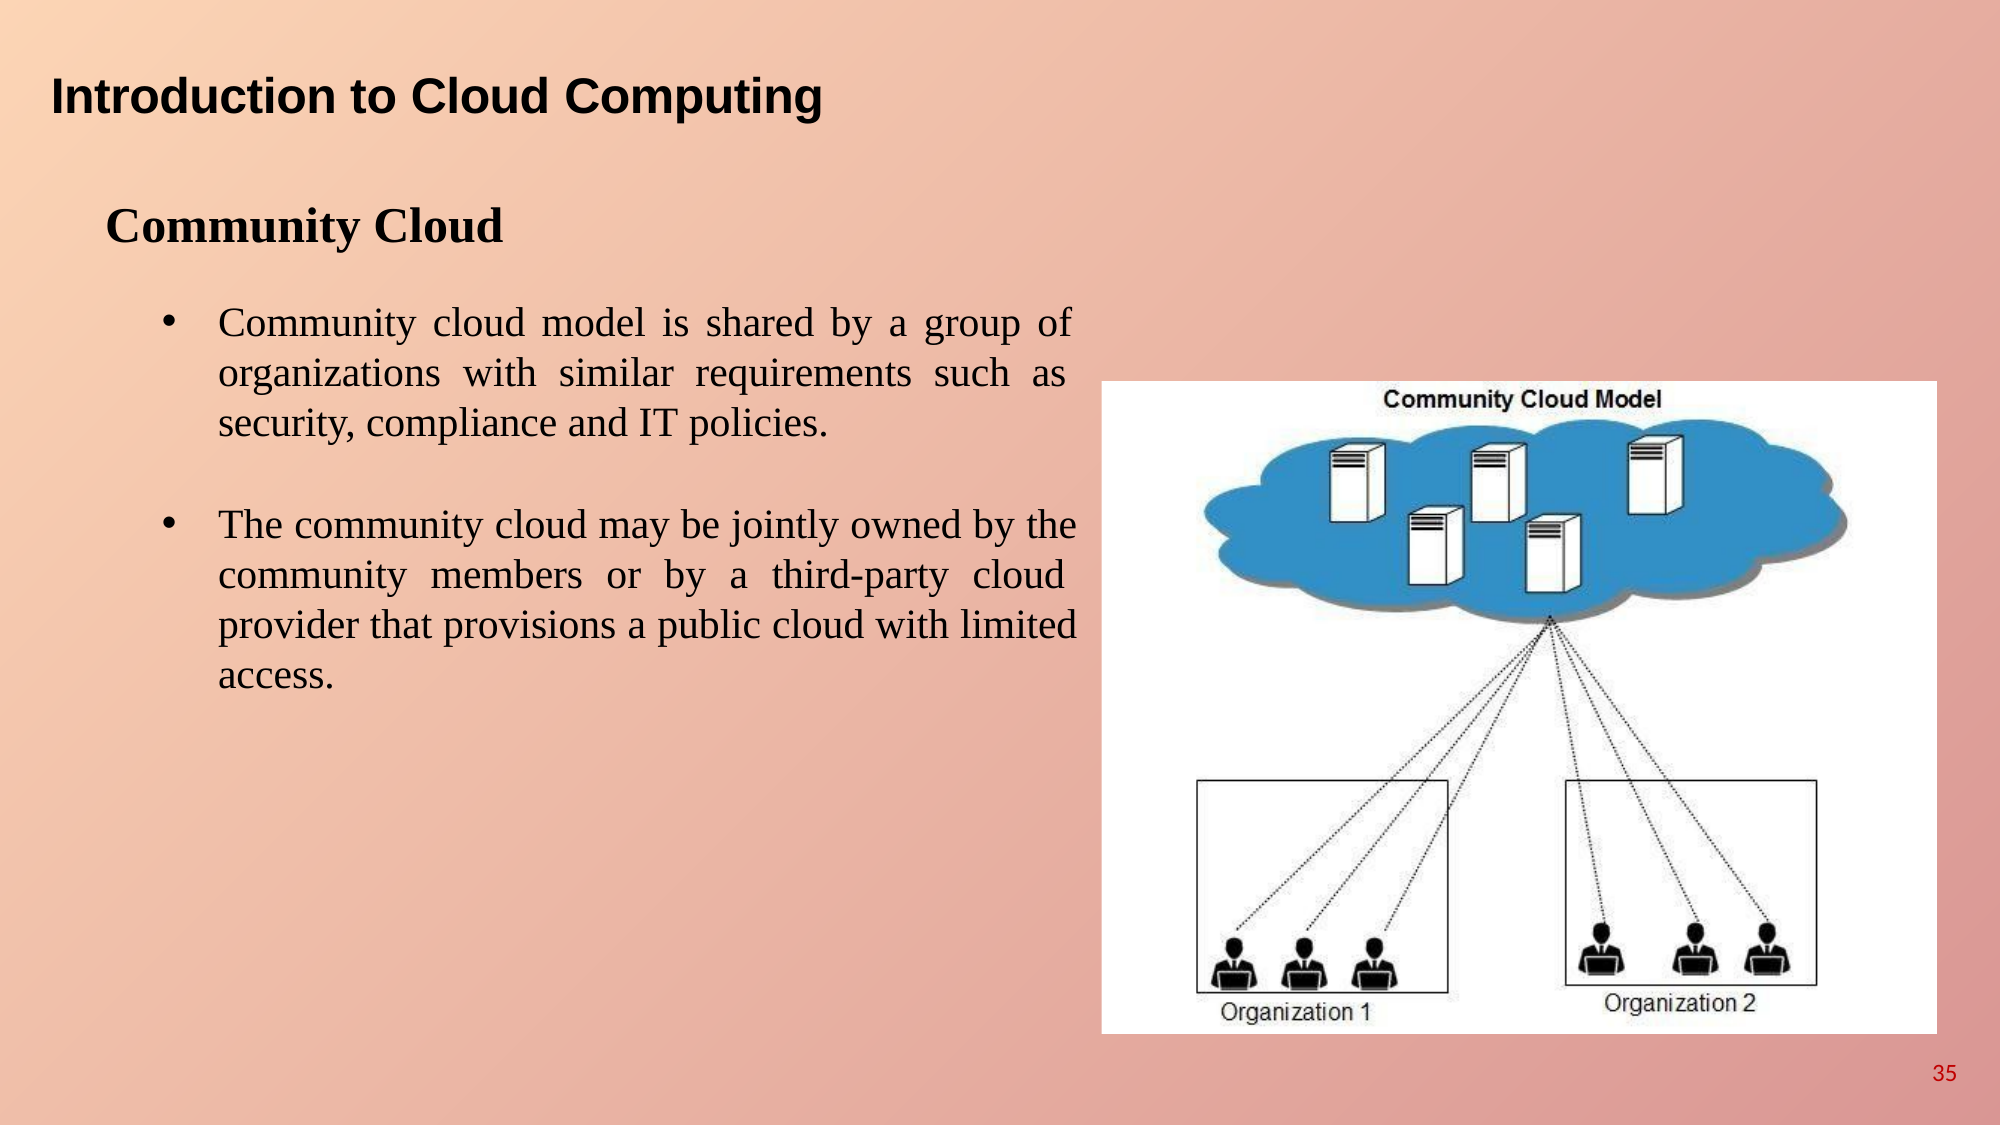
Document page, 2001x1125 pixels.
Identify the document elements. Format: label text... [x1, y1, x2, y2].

text_box [1101, 381, 1937, 1034]
text_box Community Cloud Community cloud model is shared by a group of organizations with similar requirements such as security, compliance and IT policies. The community cloud may be jointly owned by the community members or by a third-party cloud provider that provisions a public cloud with limited access. [103, 190, 1089, 698]
title Introduction to Cloud Computing [48, 61, 825, 251]
slide_number 35 [1925, 1060, 1964, 1125]
